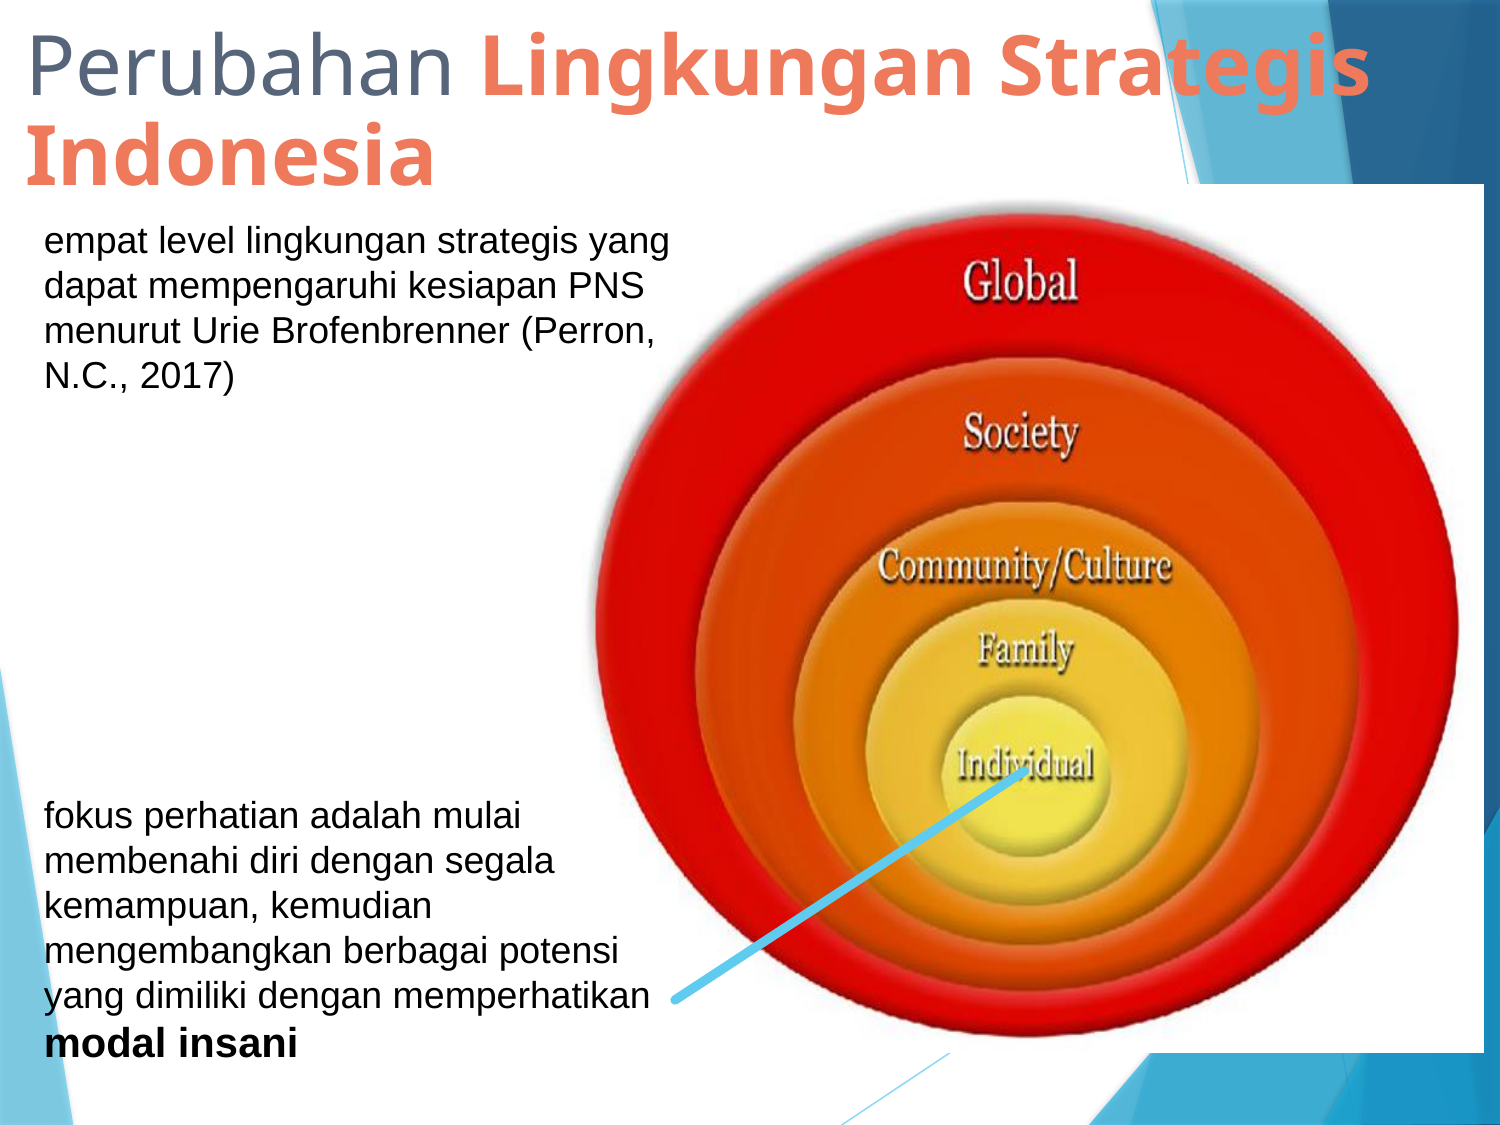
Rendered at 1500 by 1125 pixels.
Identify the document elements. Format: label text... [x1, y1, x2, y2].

picture [581, 183, 1484, 1054]
text_box fokus perhatian adalah mulai membenahi diri dengan segala kemampuan, kemudian mengembangkan berbagai potensi yang dimiliki dengan memperhatikan modal insani [37, 787, 713, 1069]
text_box empat level lingkungan strategis yang dapat mempengaruhi kesiapan PNS menurut Urie Brofenbrenner (Perron, N.C., 2017) [37, 212, 576, 399]
text_box Perubahan Lingkungan Strategis Indonesia [19, 17, 1450, 113]
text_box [674, 770, 1026, 1001]
